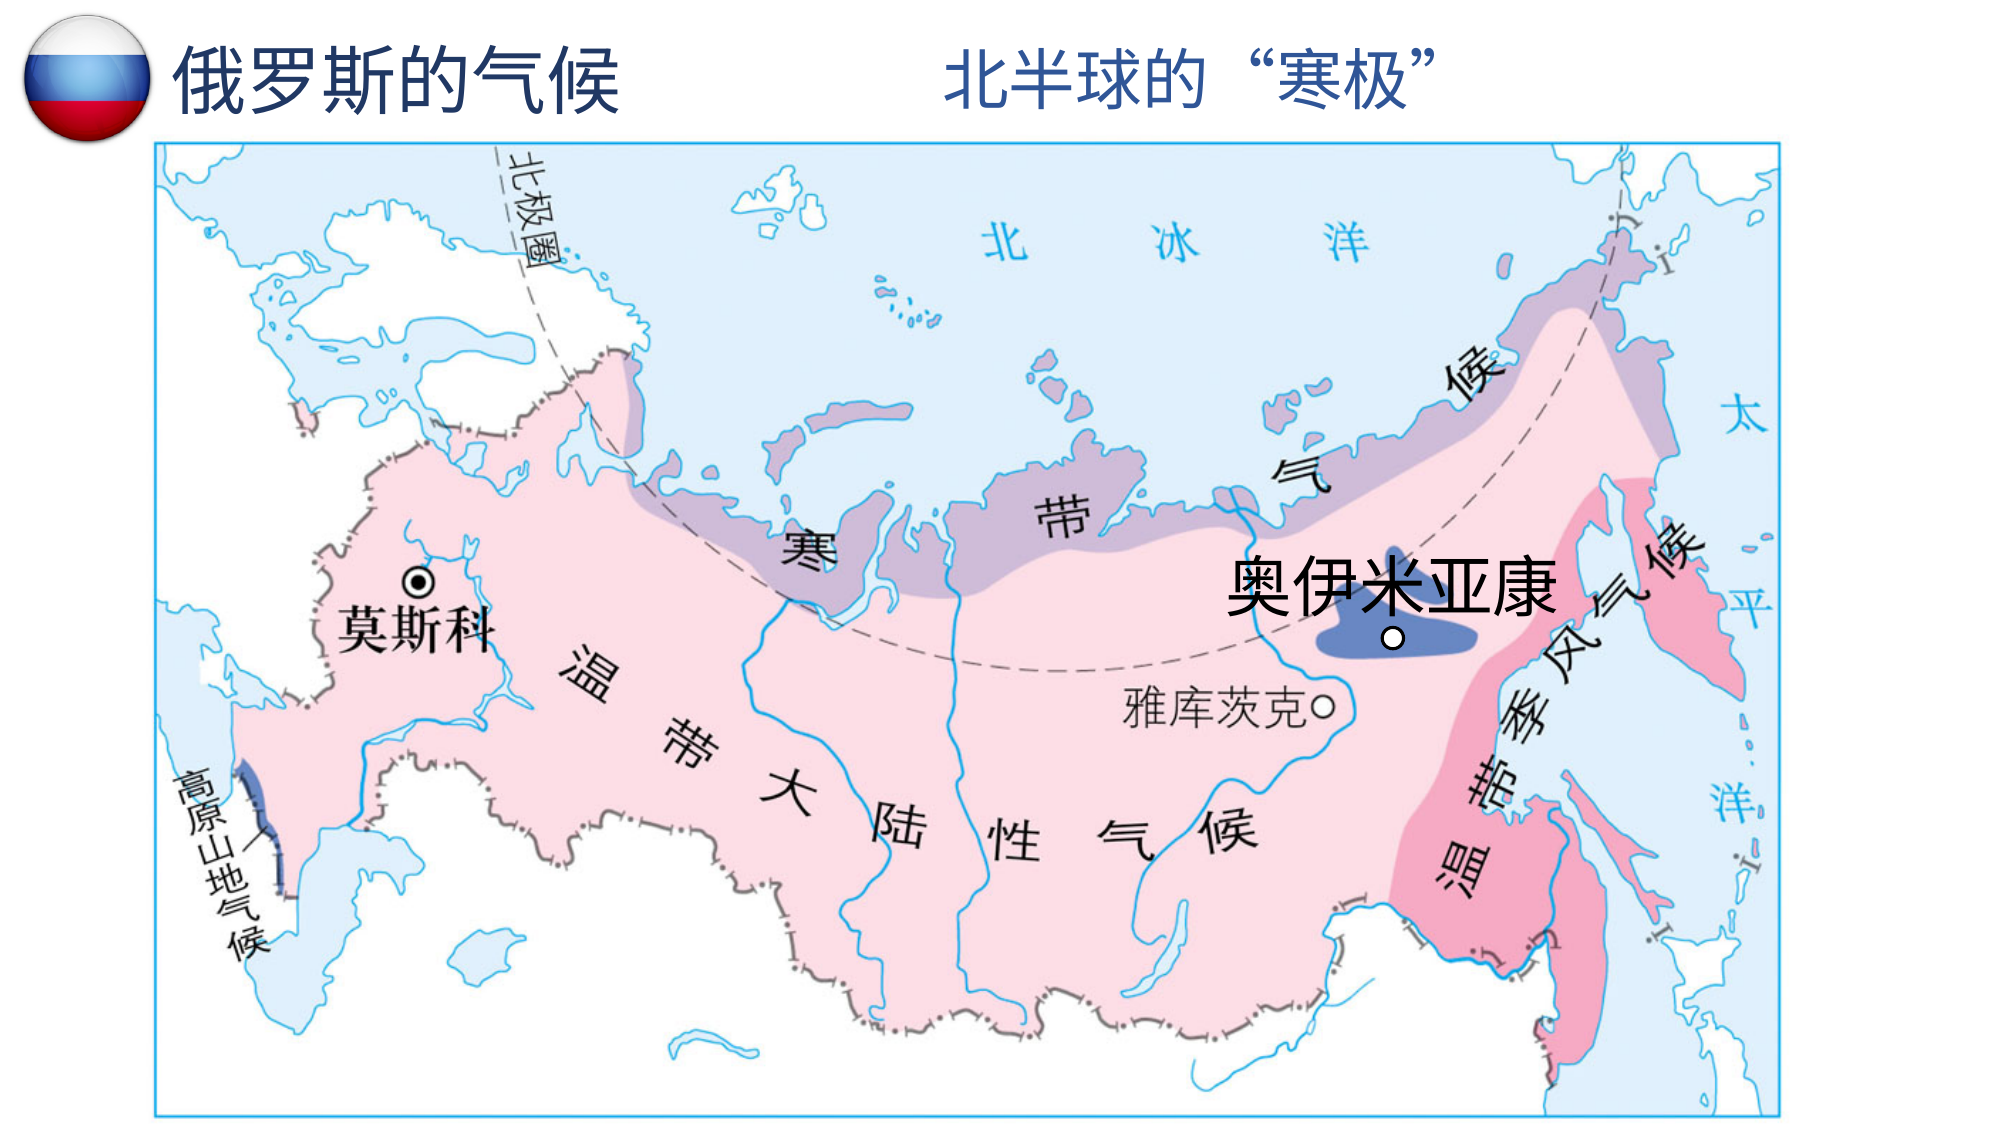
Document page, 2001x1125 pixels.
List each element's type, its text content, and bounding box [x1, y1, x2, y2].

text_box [1209, 537, 1577, 649]
picture [138, 131, 1796, 1125]
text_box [11, 2, 739, 154]
text_box 北半球的“寒极” [927, 30, 1492, 126]
